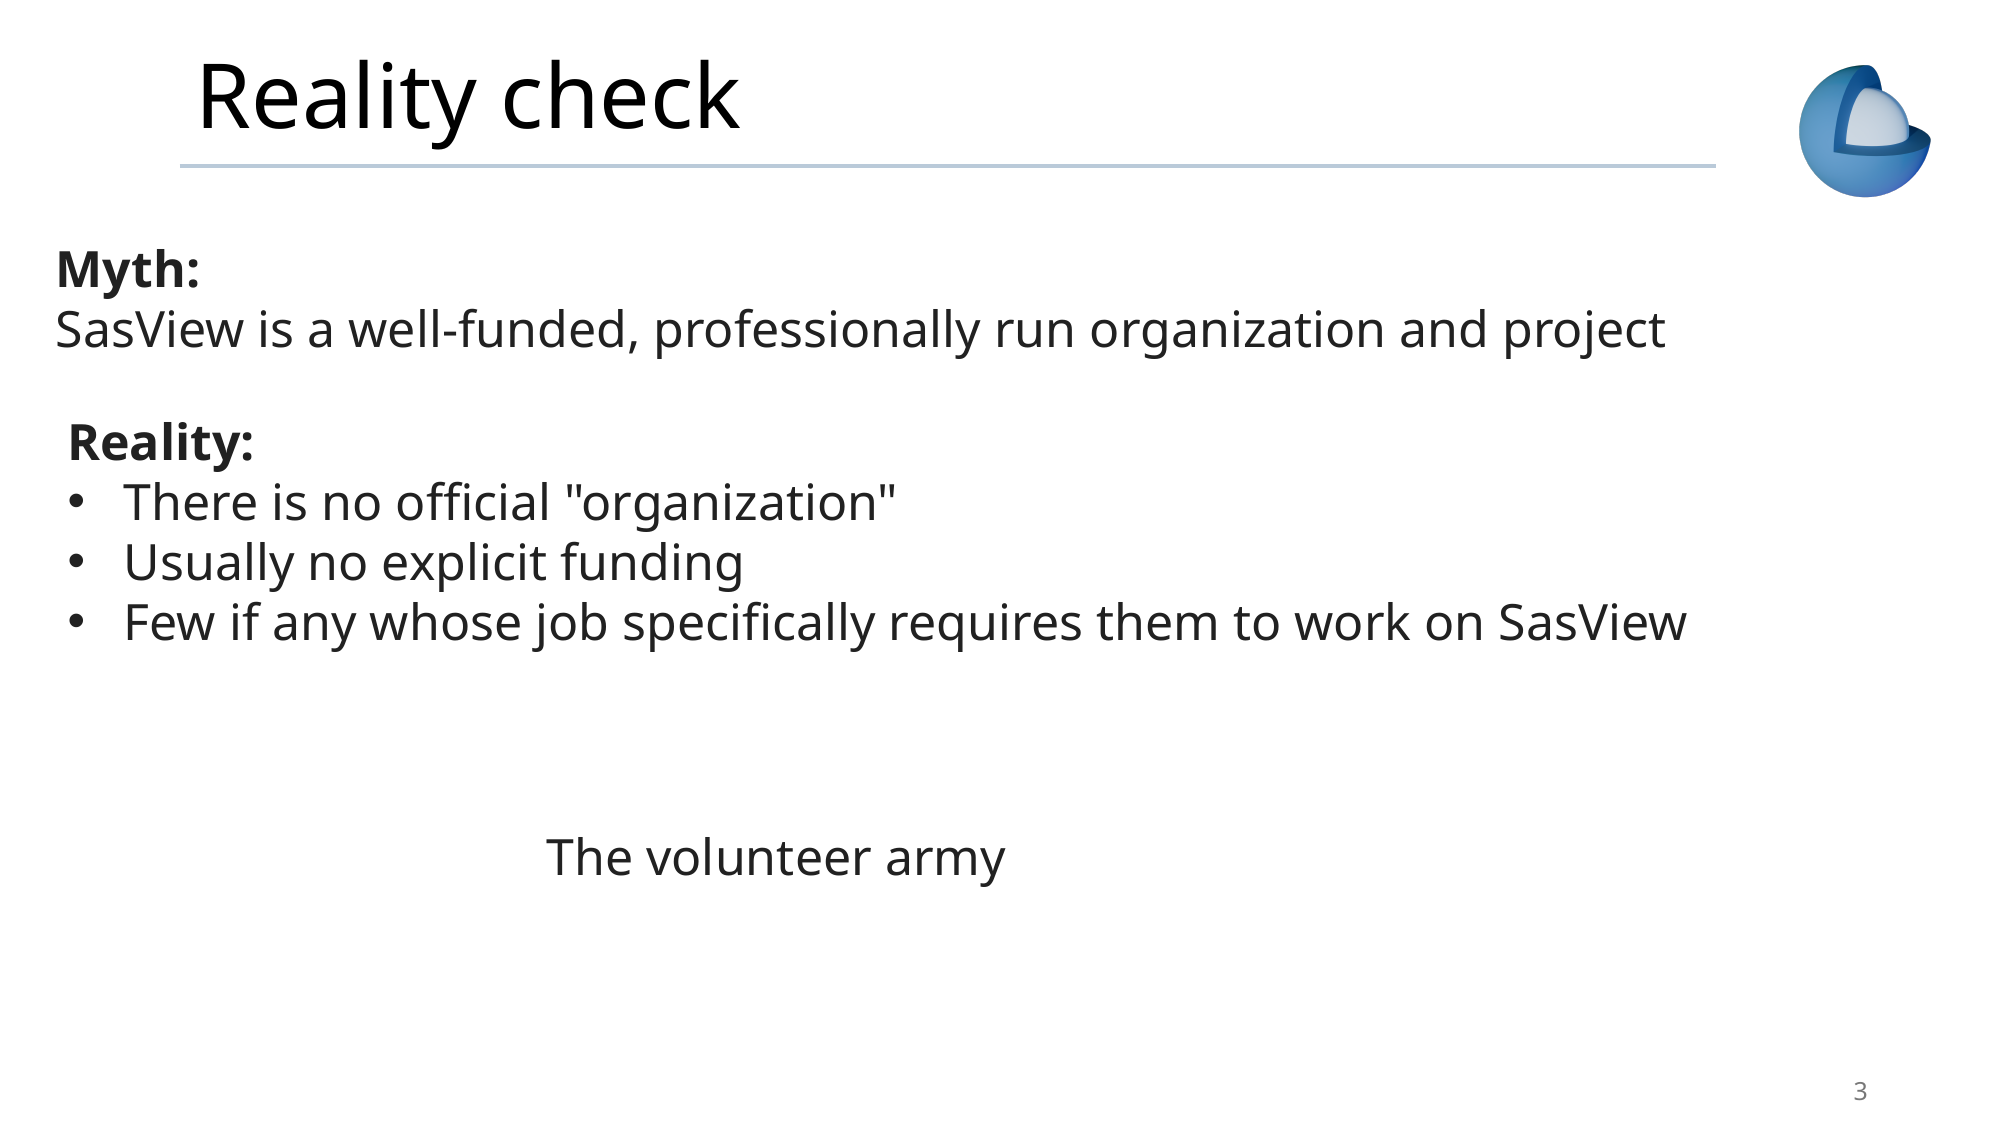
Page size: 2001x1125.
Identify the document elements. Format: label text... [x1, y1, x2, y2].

title Reality check [181, 43, 1717, 152]
slide_number 3 [1432, 1062, 1883, 1123]
text_box Myth: SasView is a well-funded, professionally run organization and project [40, 230, 1935, 366]
picture [1795, 60, 1935, 200]
text_box The volunteer army [531, 817, 1114, 893]
text_box Reality: There is no official "organization" Usually no explicit funding Few if any whose job specifically requires them to work on SasView [52, 402, 1947, 718]
